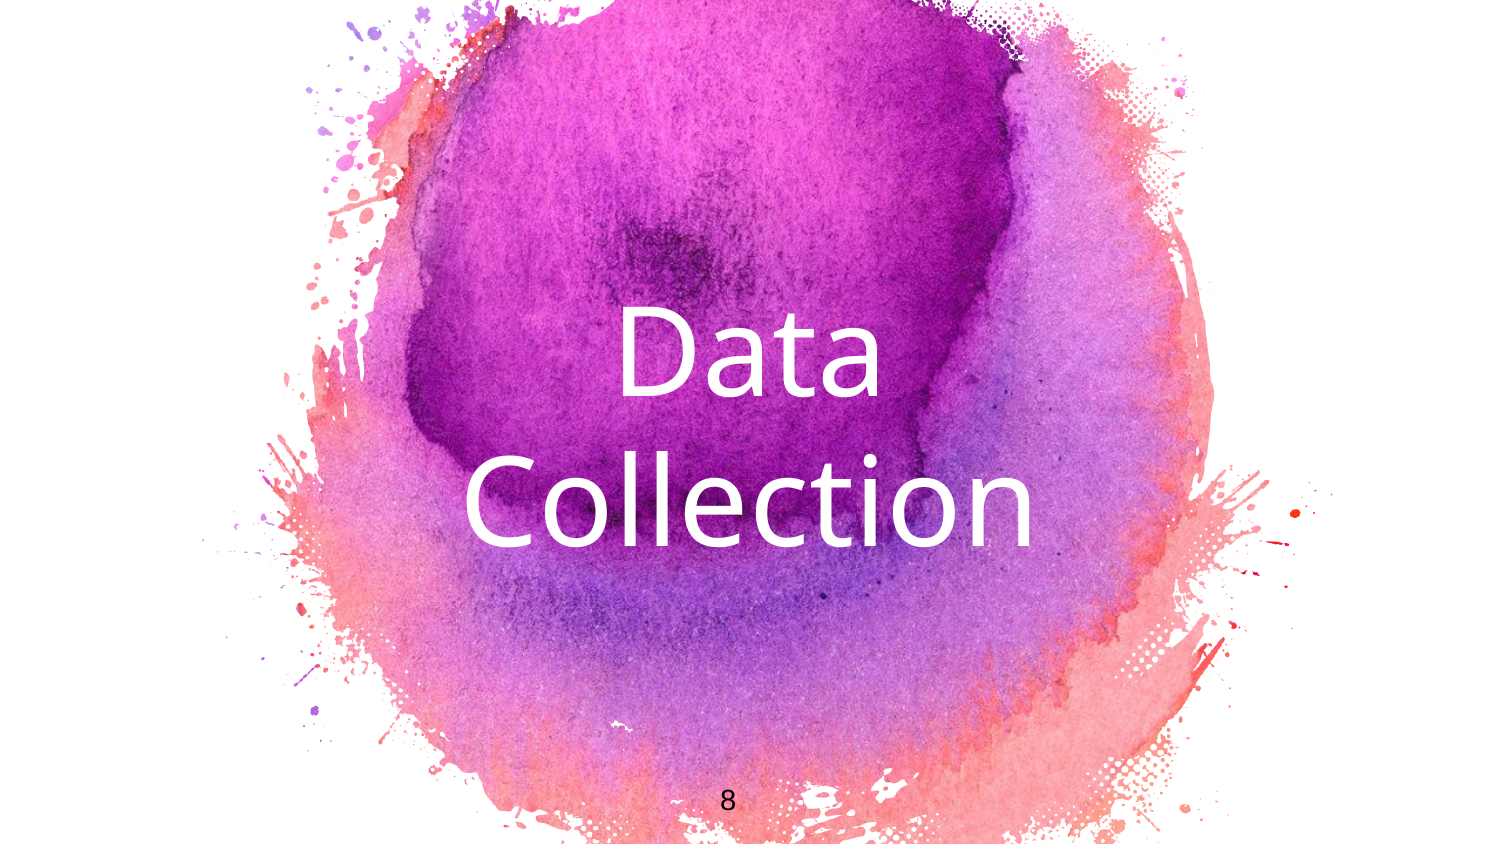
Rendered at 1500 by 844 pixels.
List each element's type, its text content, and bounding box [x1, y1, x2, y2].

slide_number 8 [705, 766, 795, 832]
picture [0, 0, 1500, 844]
list Data Collection [407, 137, 1093, 707]
